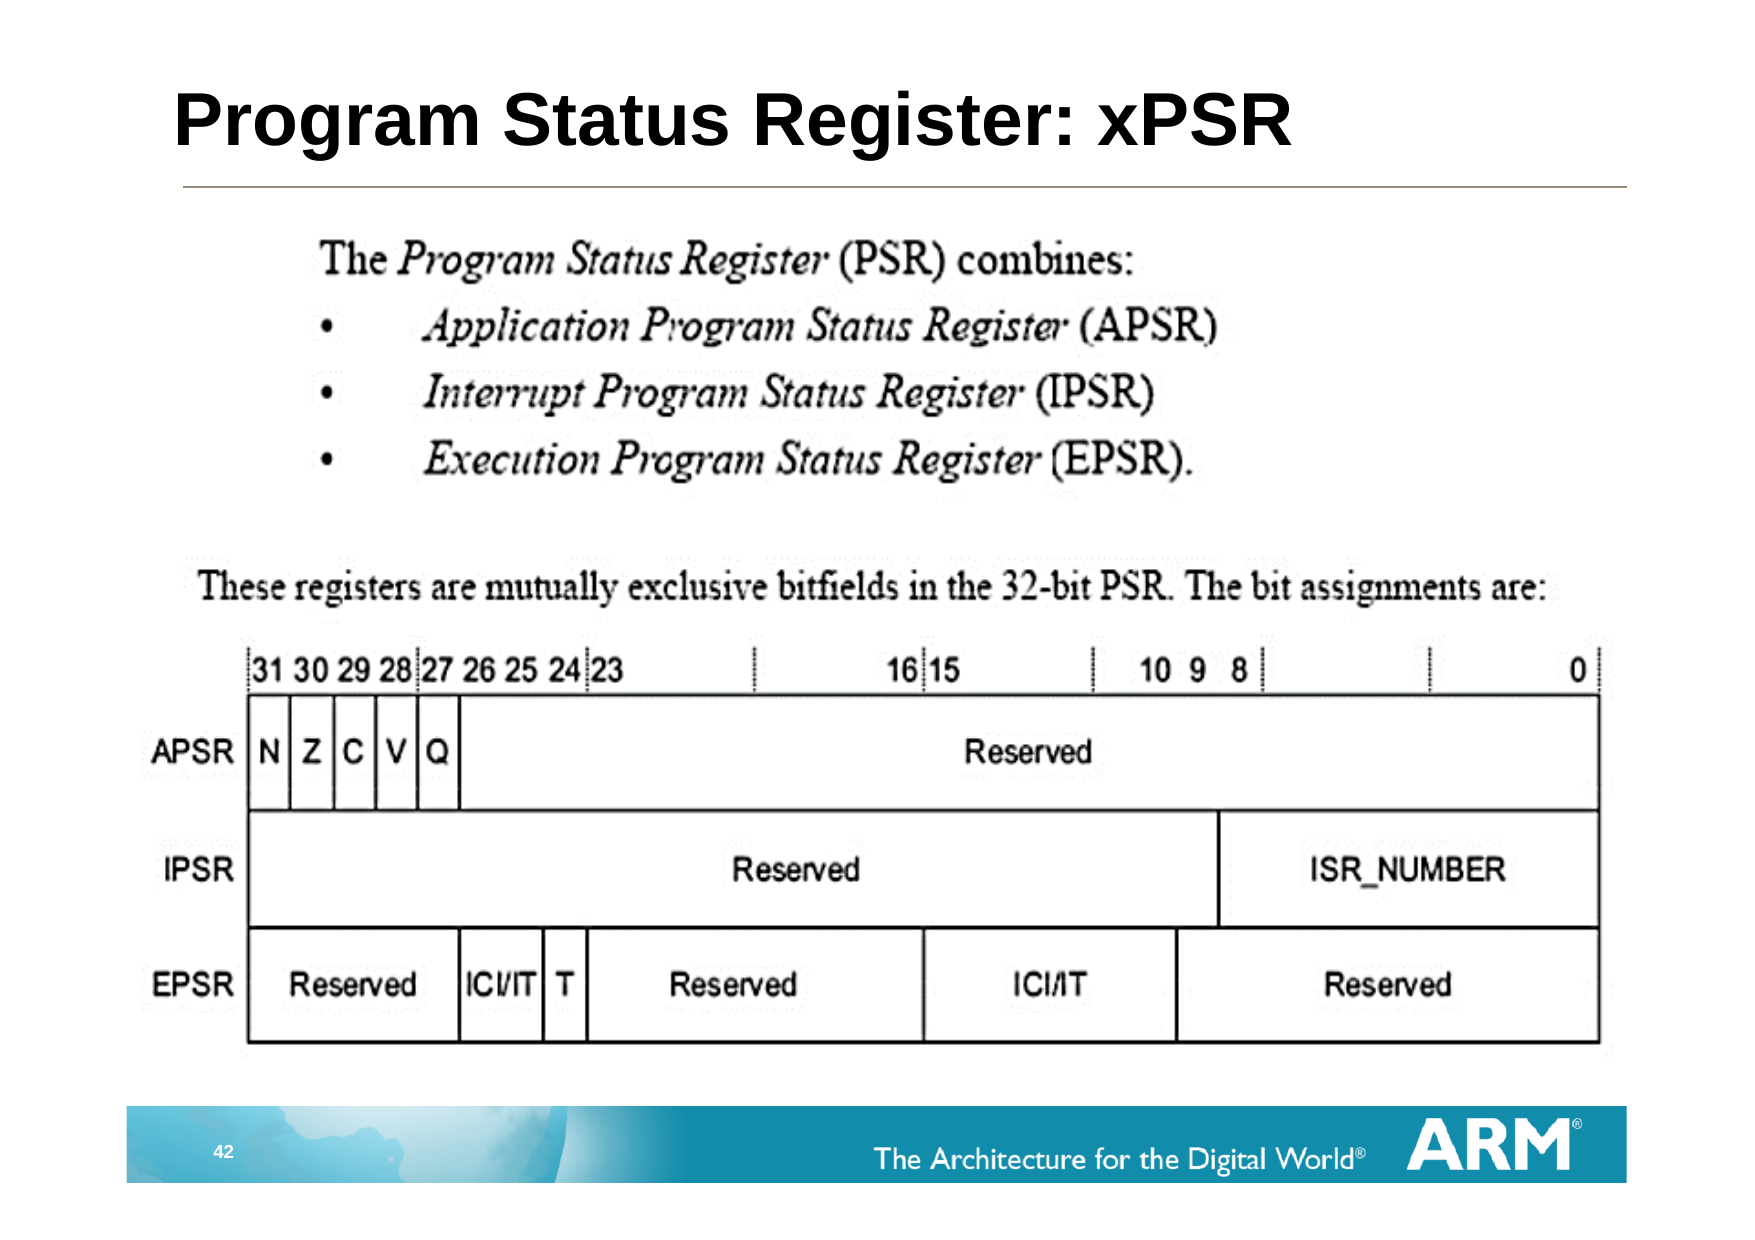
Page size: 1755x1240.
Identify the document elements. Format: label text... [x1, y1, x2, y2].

slide_number 42 [198, 1139, 287, 1187]
title Program Status Register: xPSR [173, 80, 1581, 172]
picture [126, 1106, 1627, 1183]
picture [101, 194, 1628, 1083]
